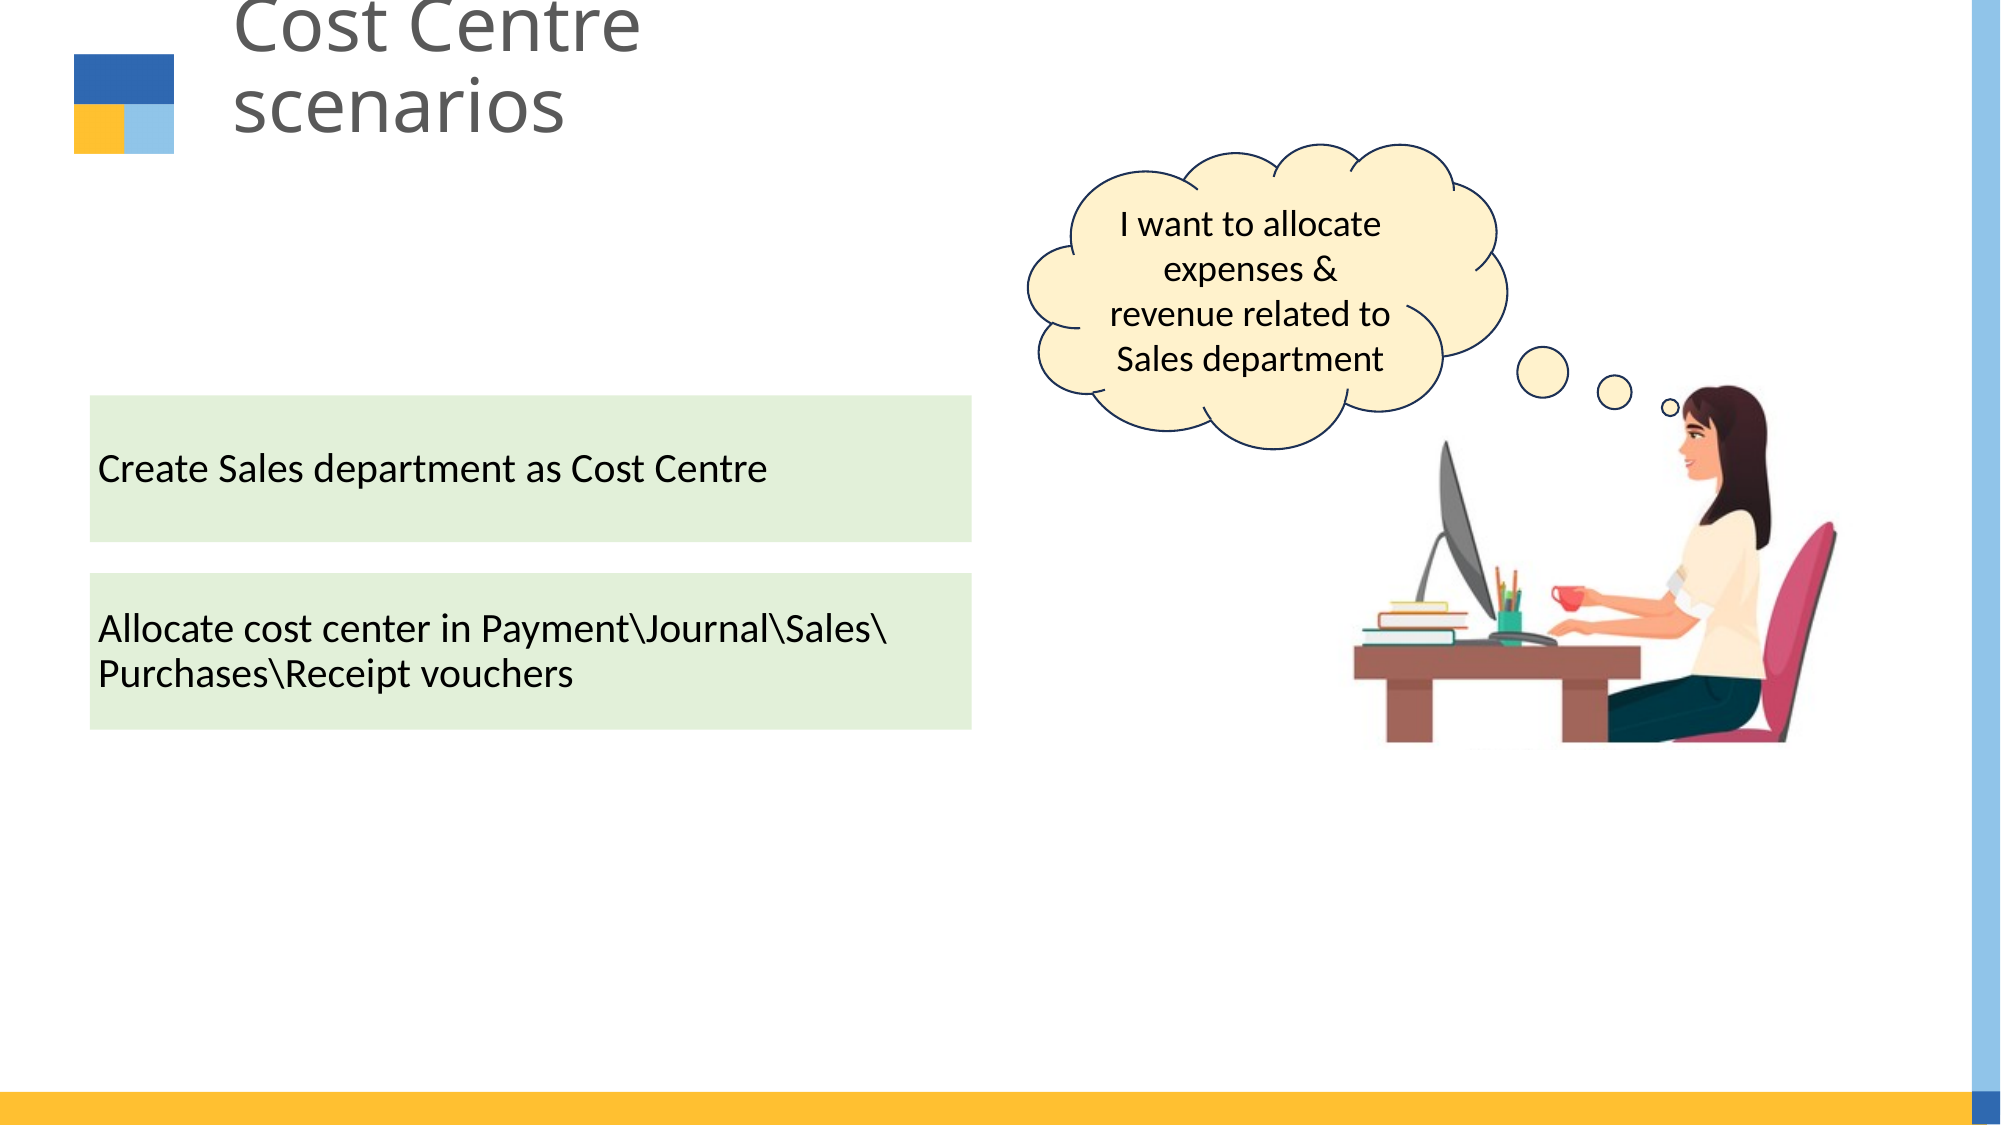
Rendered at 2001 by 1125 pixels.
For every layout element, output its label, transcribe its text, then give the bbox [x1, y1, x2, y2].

picture [1314, 374, 1874, 750]
text_box I want to allocate expenses & revenue related to Sales department [1516, 345, 1570, 374]
picture [74, 54, 174, 154]
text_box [89, 253, 972, 872]
text_box I want to allocate expenses & revenue related to Sales department [1026, 143, 1509, 451]
title Cost Centre scenarios [217, 51, 1000, 157]
